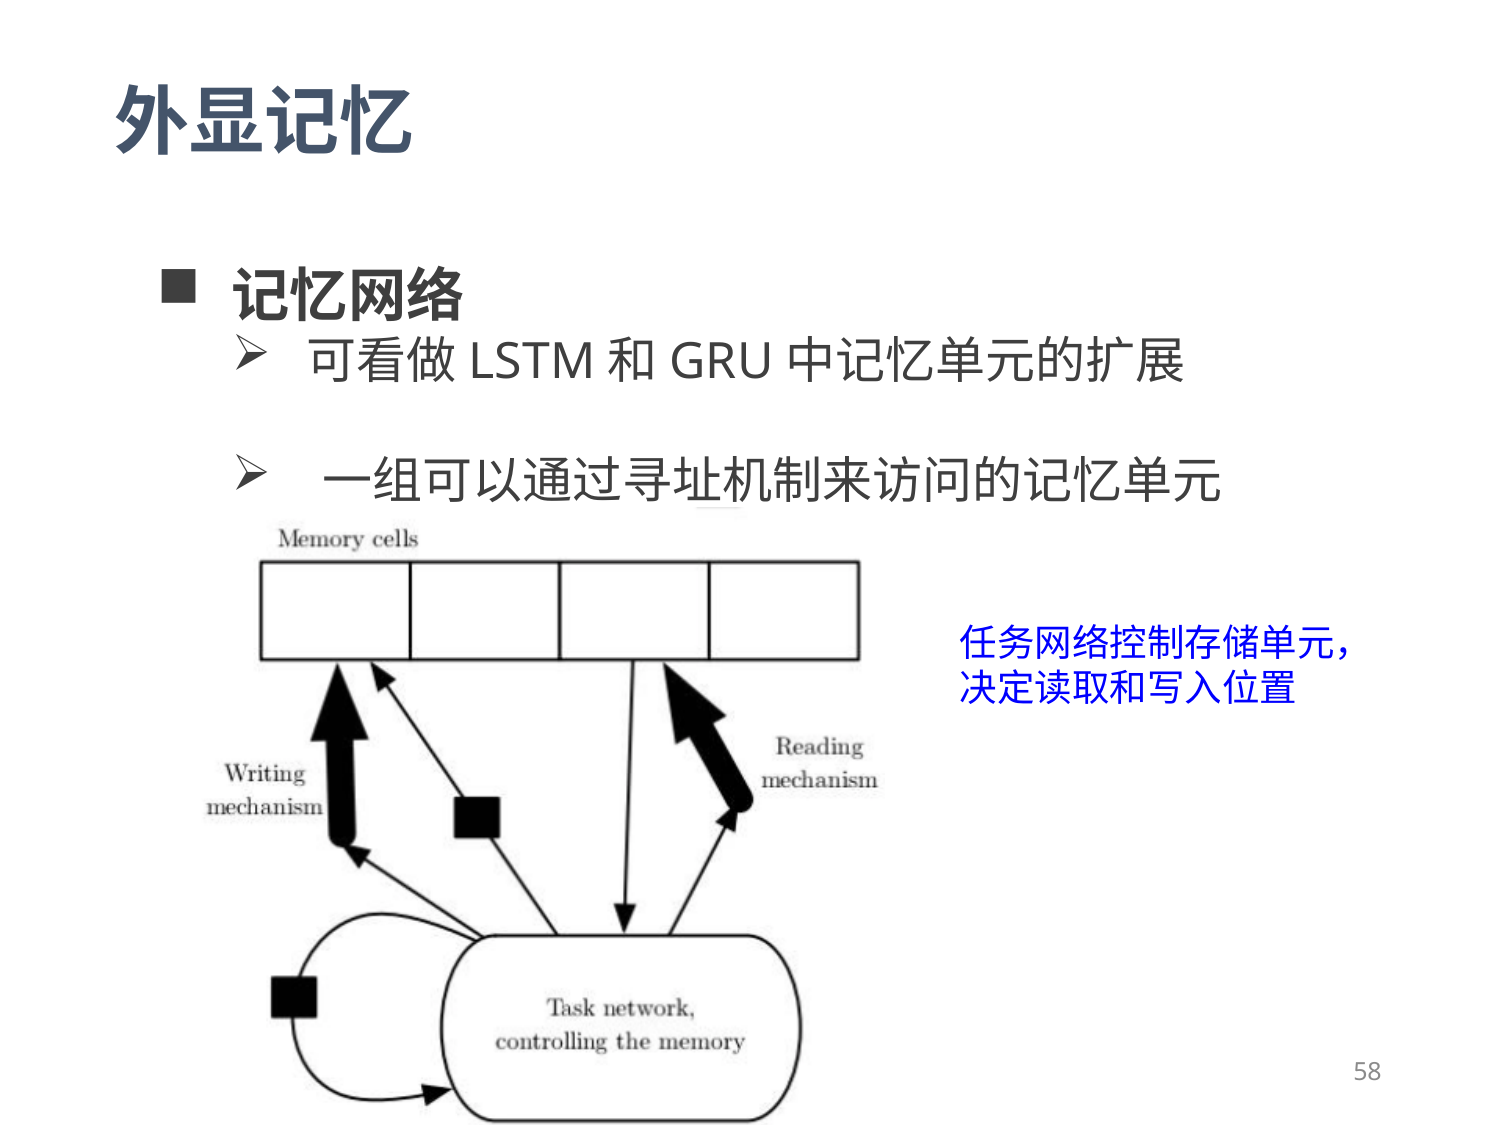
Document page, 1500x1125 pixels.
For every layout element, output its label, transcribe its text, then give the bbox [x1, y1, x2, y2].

slide_number 58 [1059, 1042, 1397, 1103]
text_box 记忆网络 可看做LSTM和GRU中记忆单元的扩展 一组可以通过寻址机制来访问的记忆单元 [142, 250, 1238, 516]
text_box 任务网络控制存储单元， 决定读取和写入位置 [945, 611, 1388, 717]
picture [193, 507, 885, 1125]
text_box 外显记忆 [99, 37, 1438, 200]
